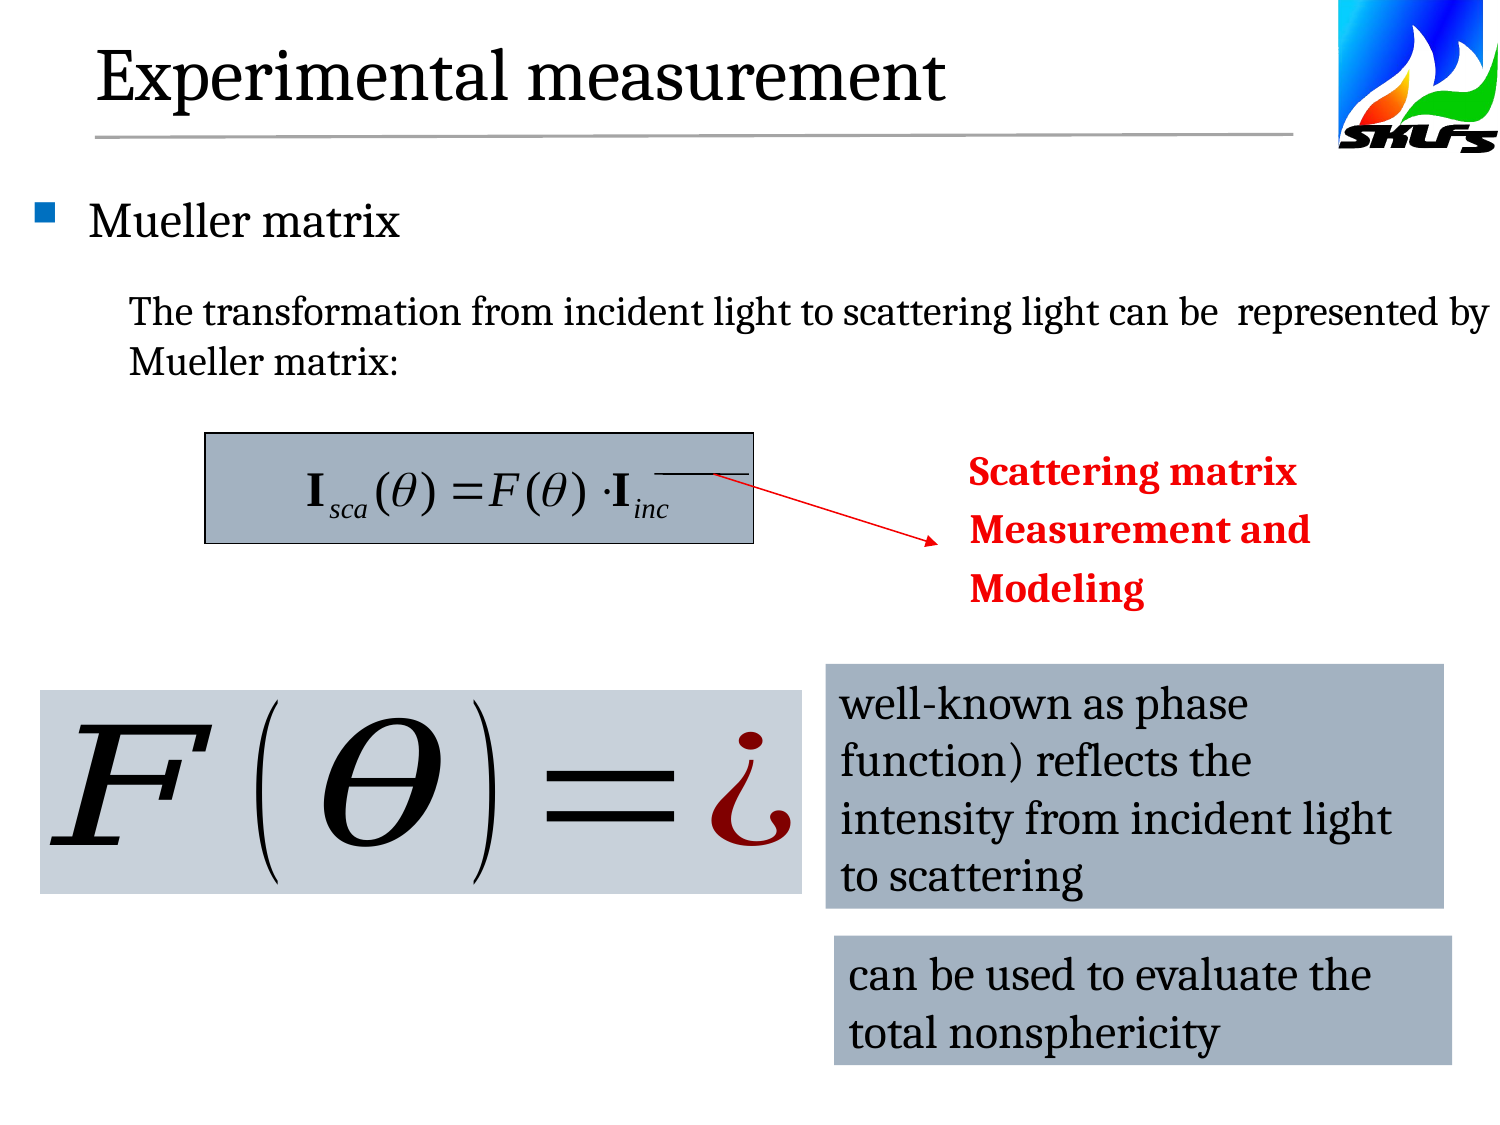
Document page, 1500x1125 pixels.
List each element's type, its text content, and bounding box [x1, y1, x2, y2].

text_box The transformation from incident light to scattering light can be represented by Mueller matrix: [113, 276, 1500, 391]
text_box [204, 432, 754, 544]
title Experimental measurement [80, 7, 1338, 123]
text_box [654, 435, 1416, 638]
picture [1338, 0, 1498, 153]
text_box Mueller matrix [17, 179, 1446, 255]
